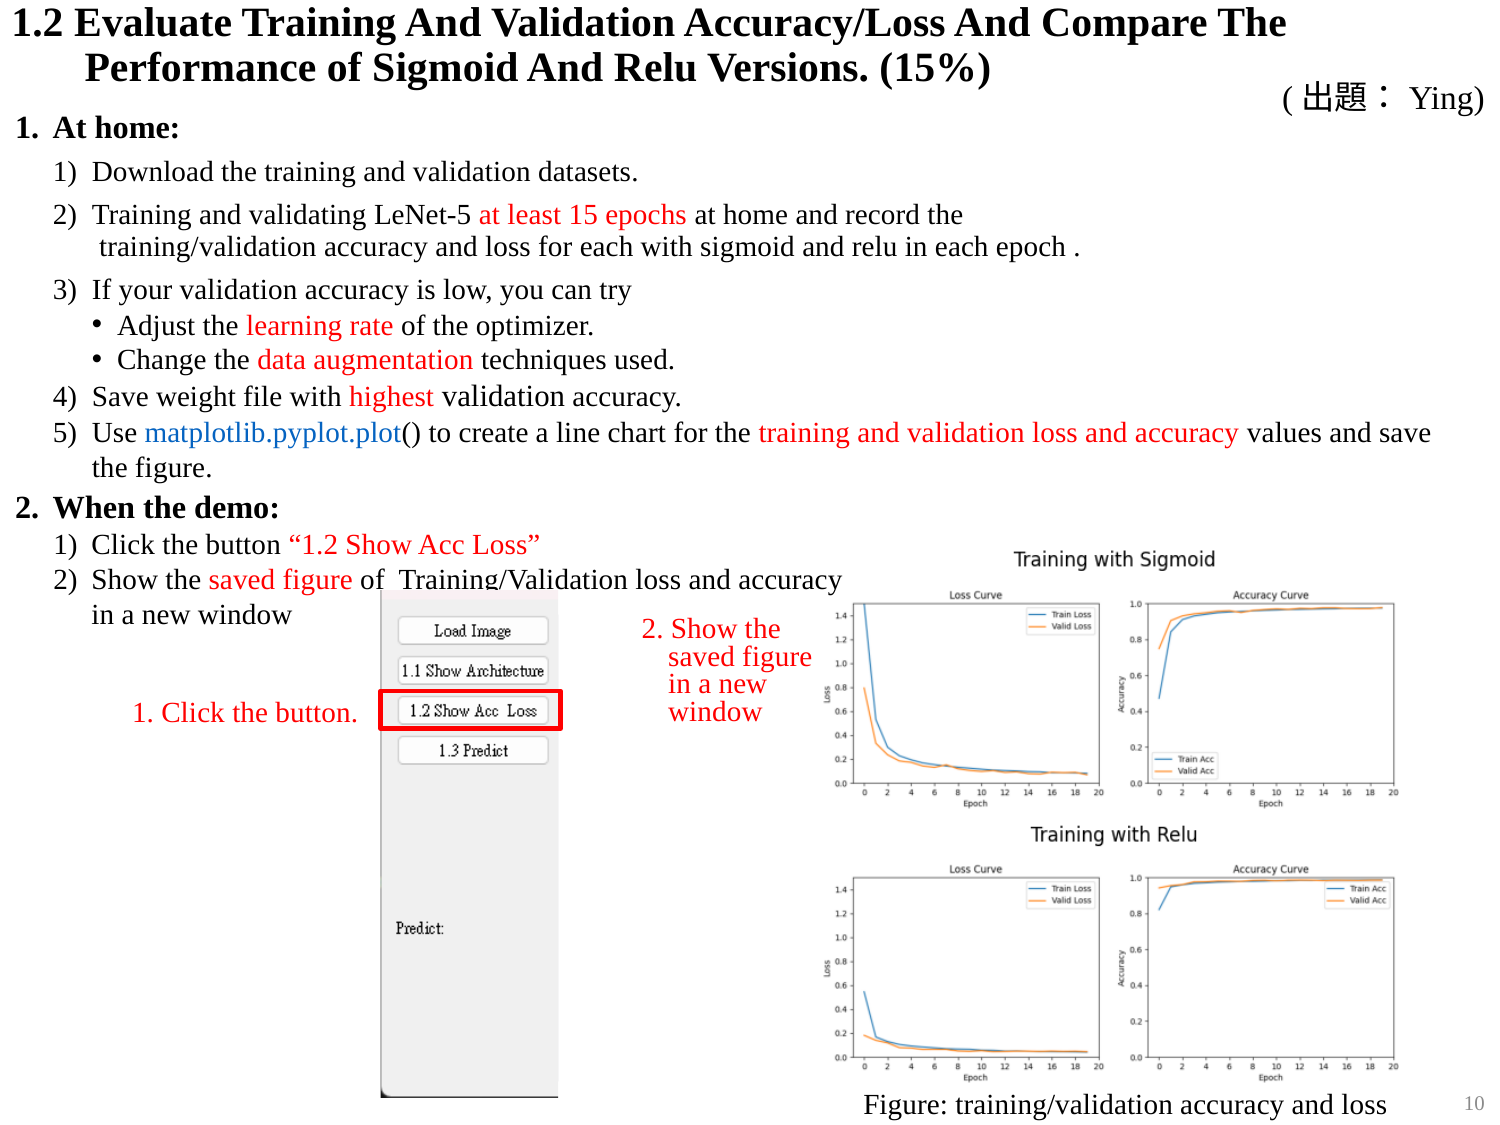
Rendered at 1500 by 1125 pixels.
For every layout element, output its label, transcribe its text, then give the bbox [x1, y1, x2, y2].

text_box 1.2 Evaluate Training And Validation Accuracy/Loss And Compare The Performance of Sigmoid And Relu Versions. (15%) [0, 0, 1500, 91]
text_box 1. Click the button. [117, 692, 375, 736]
picture [810, 537, 1442, 1093]
text_box 2. Show the saved figure in a new window [626, 608, 804, 735]
picture [380, 589, 559, 1098]
slide_number 10 [1466, 1079, 1500, 1125]
text_box At home: Download the training and validation datasets. Training and validating LeNet-5 at least 15 epochs at home and record the training/validation accuracy and loss for each with sigmoid and relu in each epoch . If your validation accuracy is low, you can try Adjust the learning rate of the optimizer. Change the data augmentation techniques used. Save weight file with highest validation accuracy. Use matplotlib.pyplot.plot() to create a line chart for the training and validation loss and accuracy values and save the figure. When the demo: Click the button “1.2 Show Acc Loss” Show the saved figure of Training/Validation loss and accuracy in a new window [0, 91, 1457, 648]
text_box (出題：Ying) [1267, 69, 1500, 124]
text_box Figure: training/validation accuracy and loss [786, 1077, 1466, 1125]
